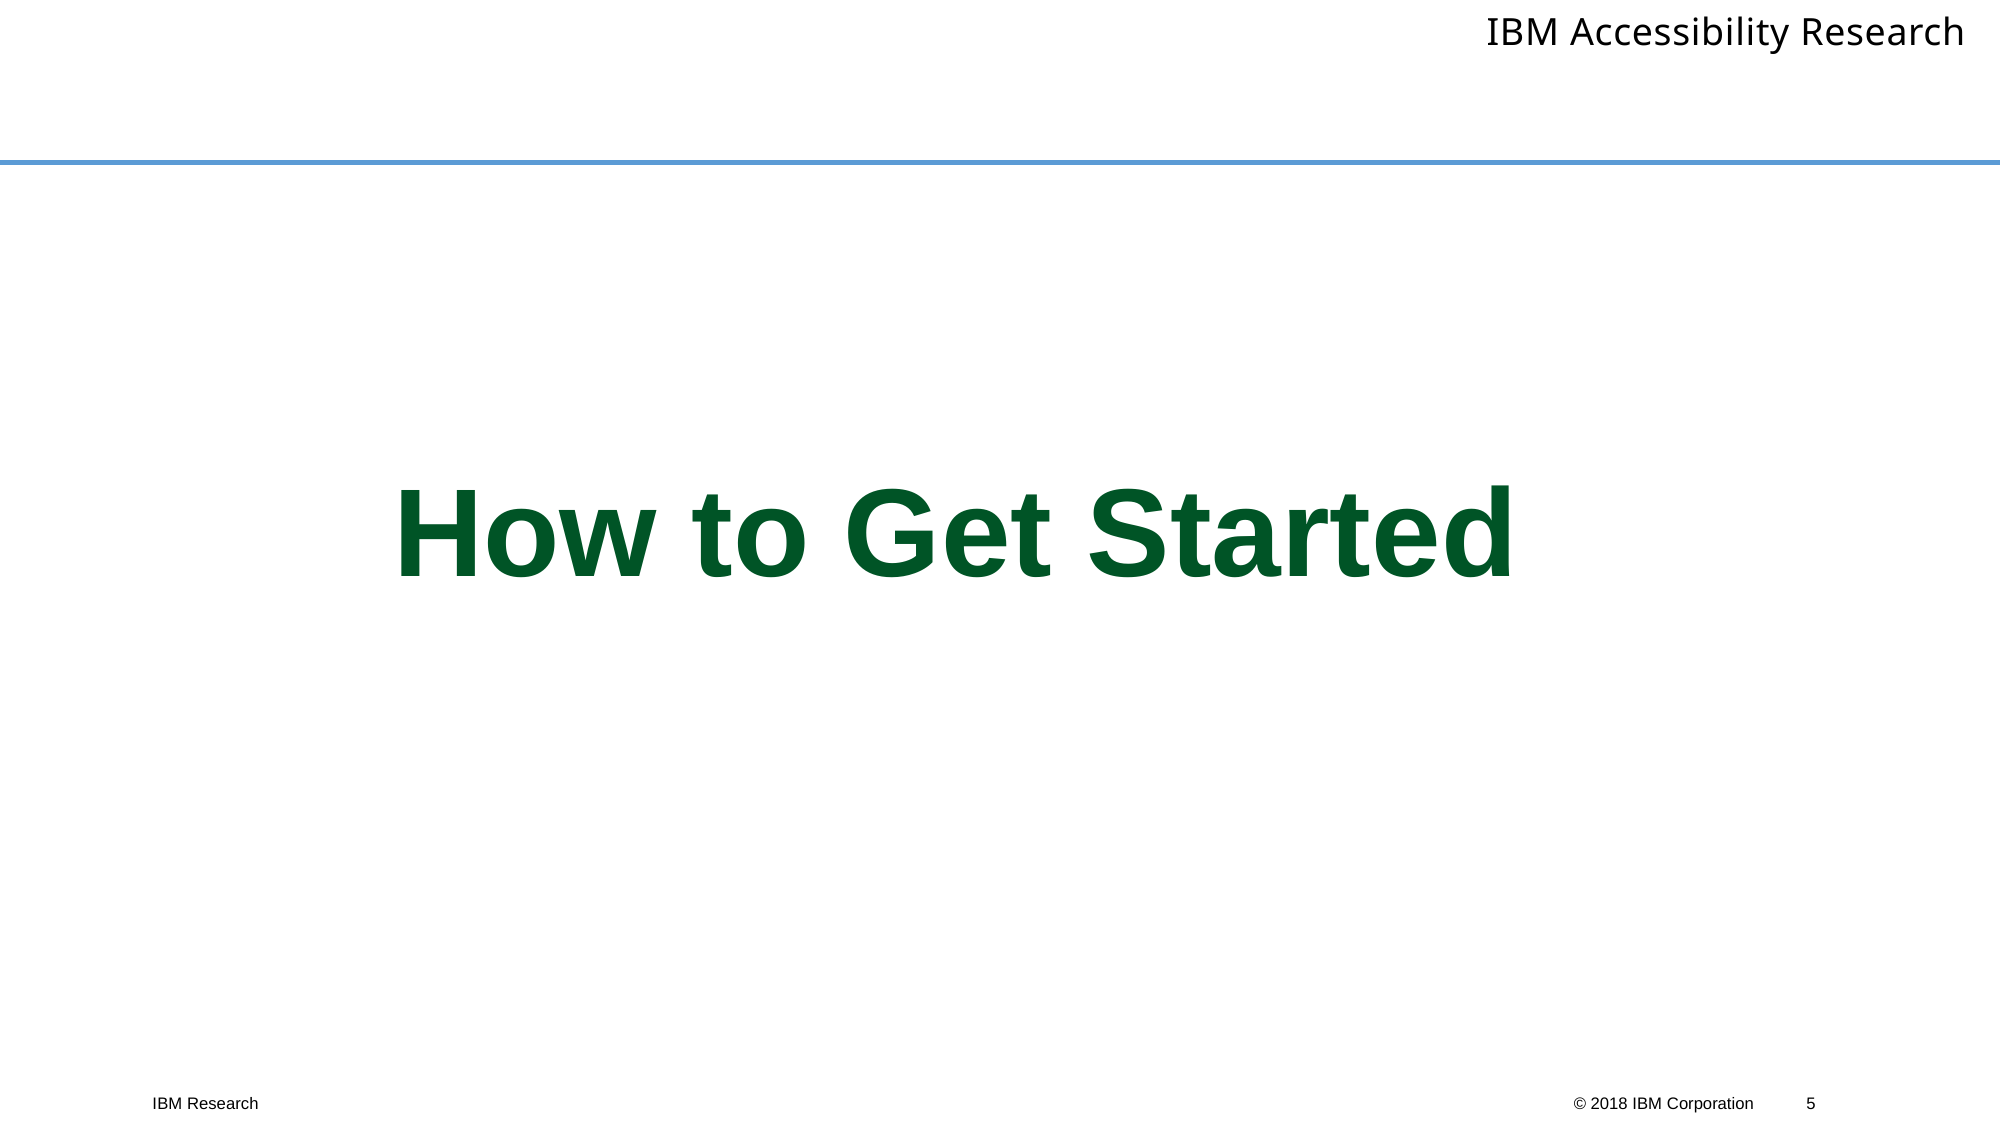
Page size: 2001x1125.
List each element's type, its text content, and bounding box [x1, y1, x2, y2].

title How to Get Started [148, 302, 1763, 611]
